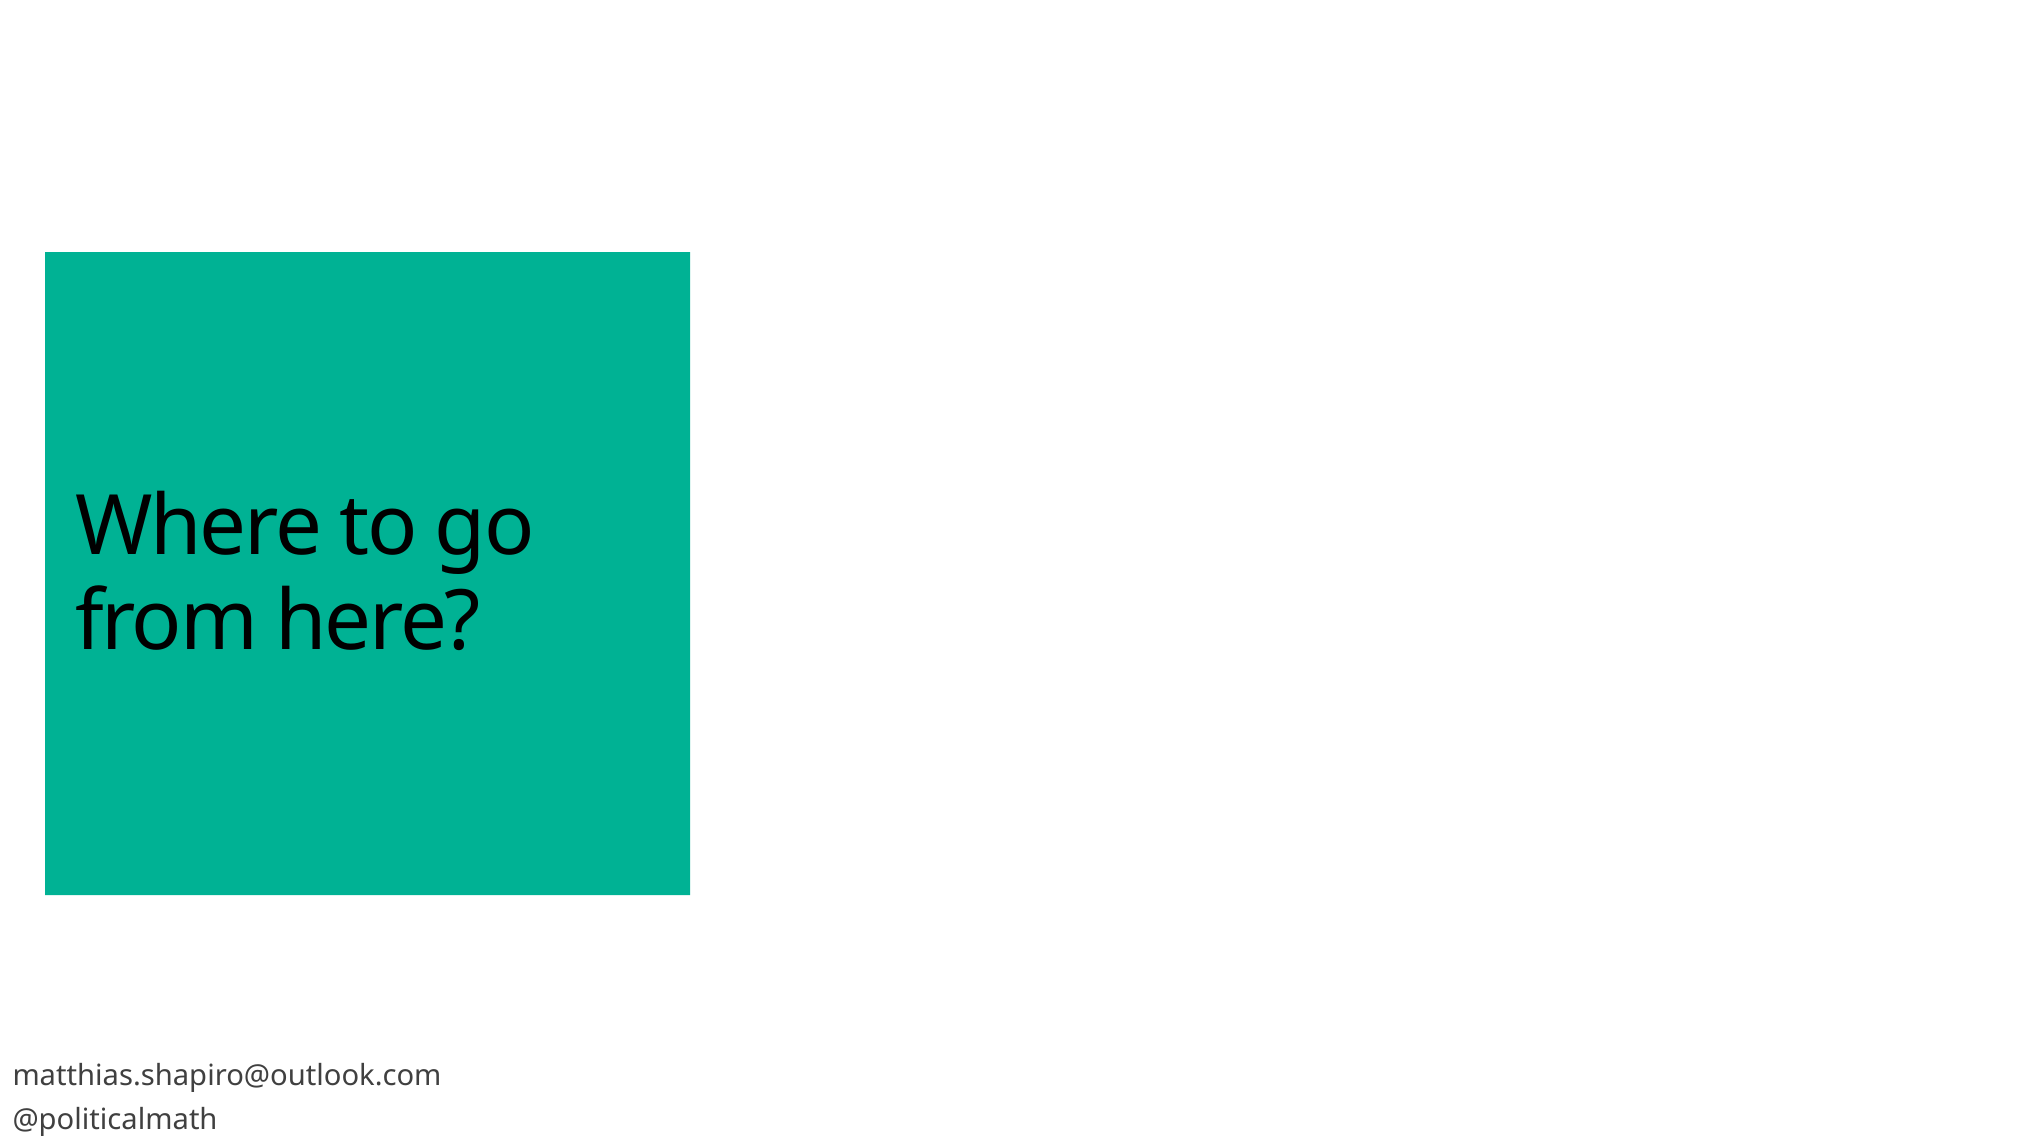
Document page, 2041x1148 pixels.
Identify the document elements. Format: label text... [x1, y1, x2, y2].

title Where to go from here? [45, 252, 691, 896]
